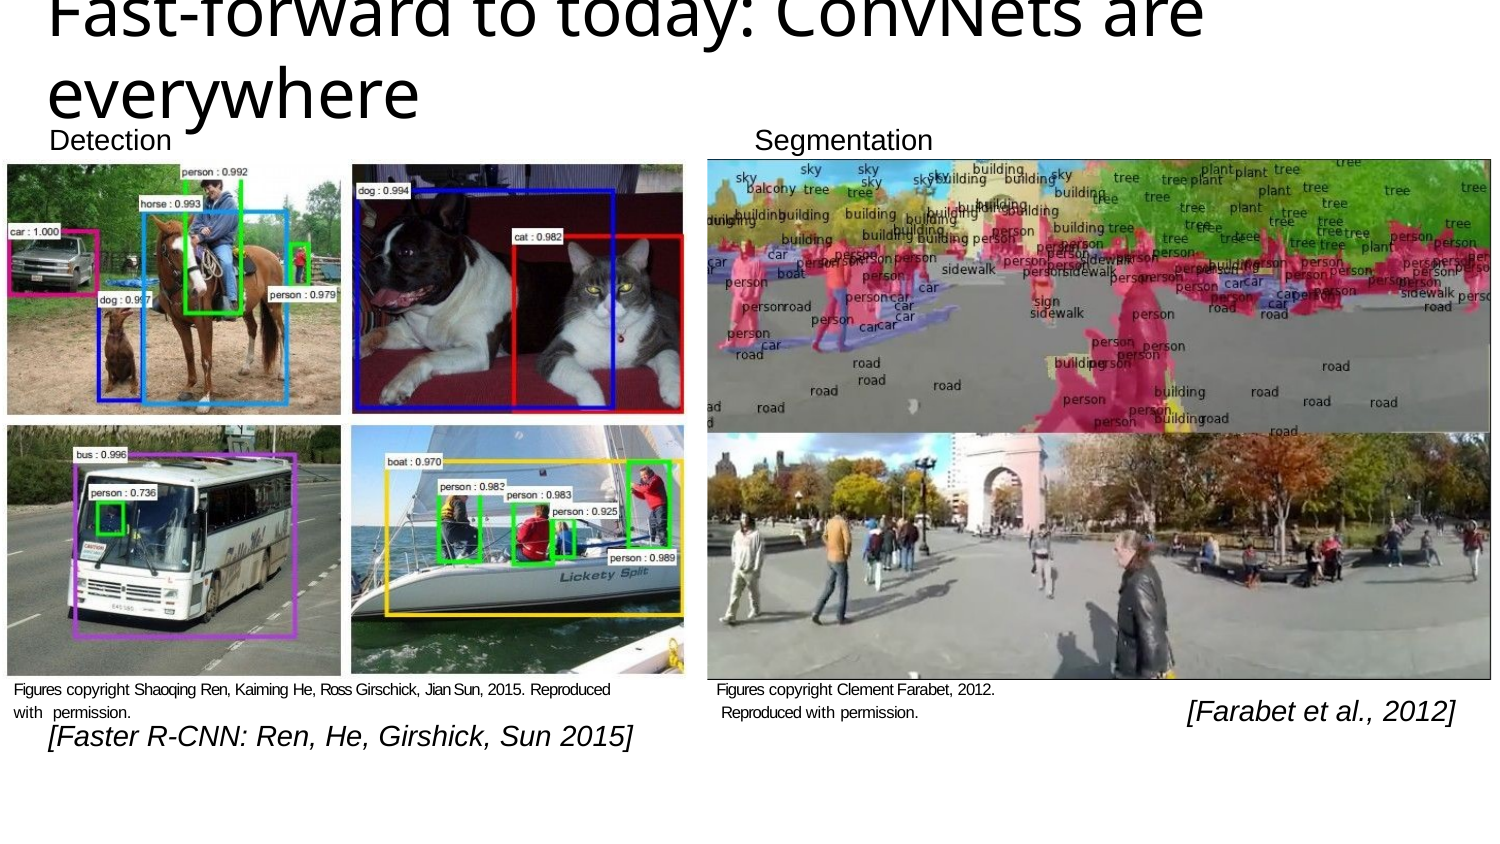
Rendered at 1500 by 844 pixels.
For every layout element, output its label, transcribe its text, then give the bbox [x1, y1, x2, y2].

text_box [2, 159, 688, 680]
text_box [707, 159, 1492, 680]
title Fast-forward to today: ConvNets are everywhere [44, 0, 1395, 133]
text_box Figures copyright Clement Farabet, 2012. Reproduced with permission. [714, 672, 997, 722]
text_box Figures copyright Shaoqing Ren, Kaiming He, Ross Girschick, Jian Sun, 2015. Reproduced with permission. [Faster R-CNN: Ren, He, Girshick, Sun 2015] [11, 672, 643, 752]
text_box Detection Segmentation [47, 119, 934, 157]
text_box [Farabet et al., 2012] [1185, 690, 1459, 728]
